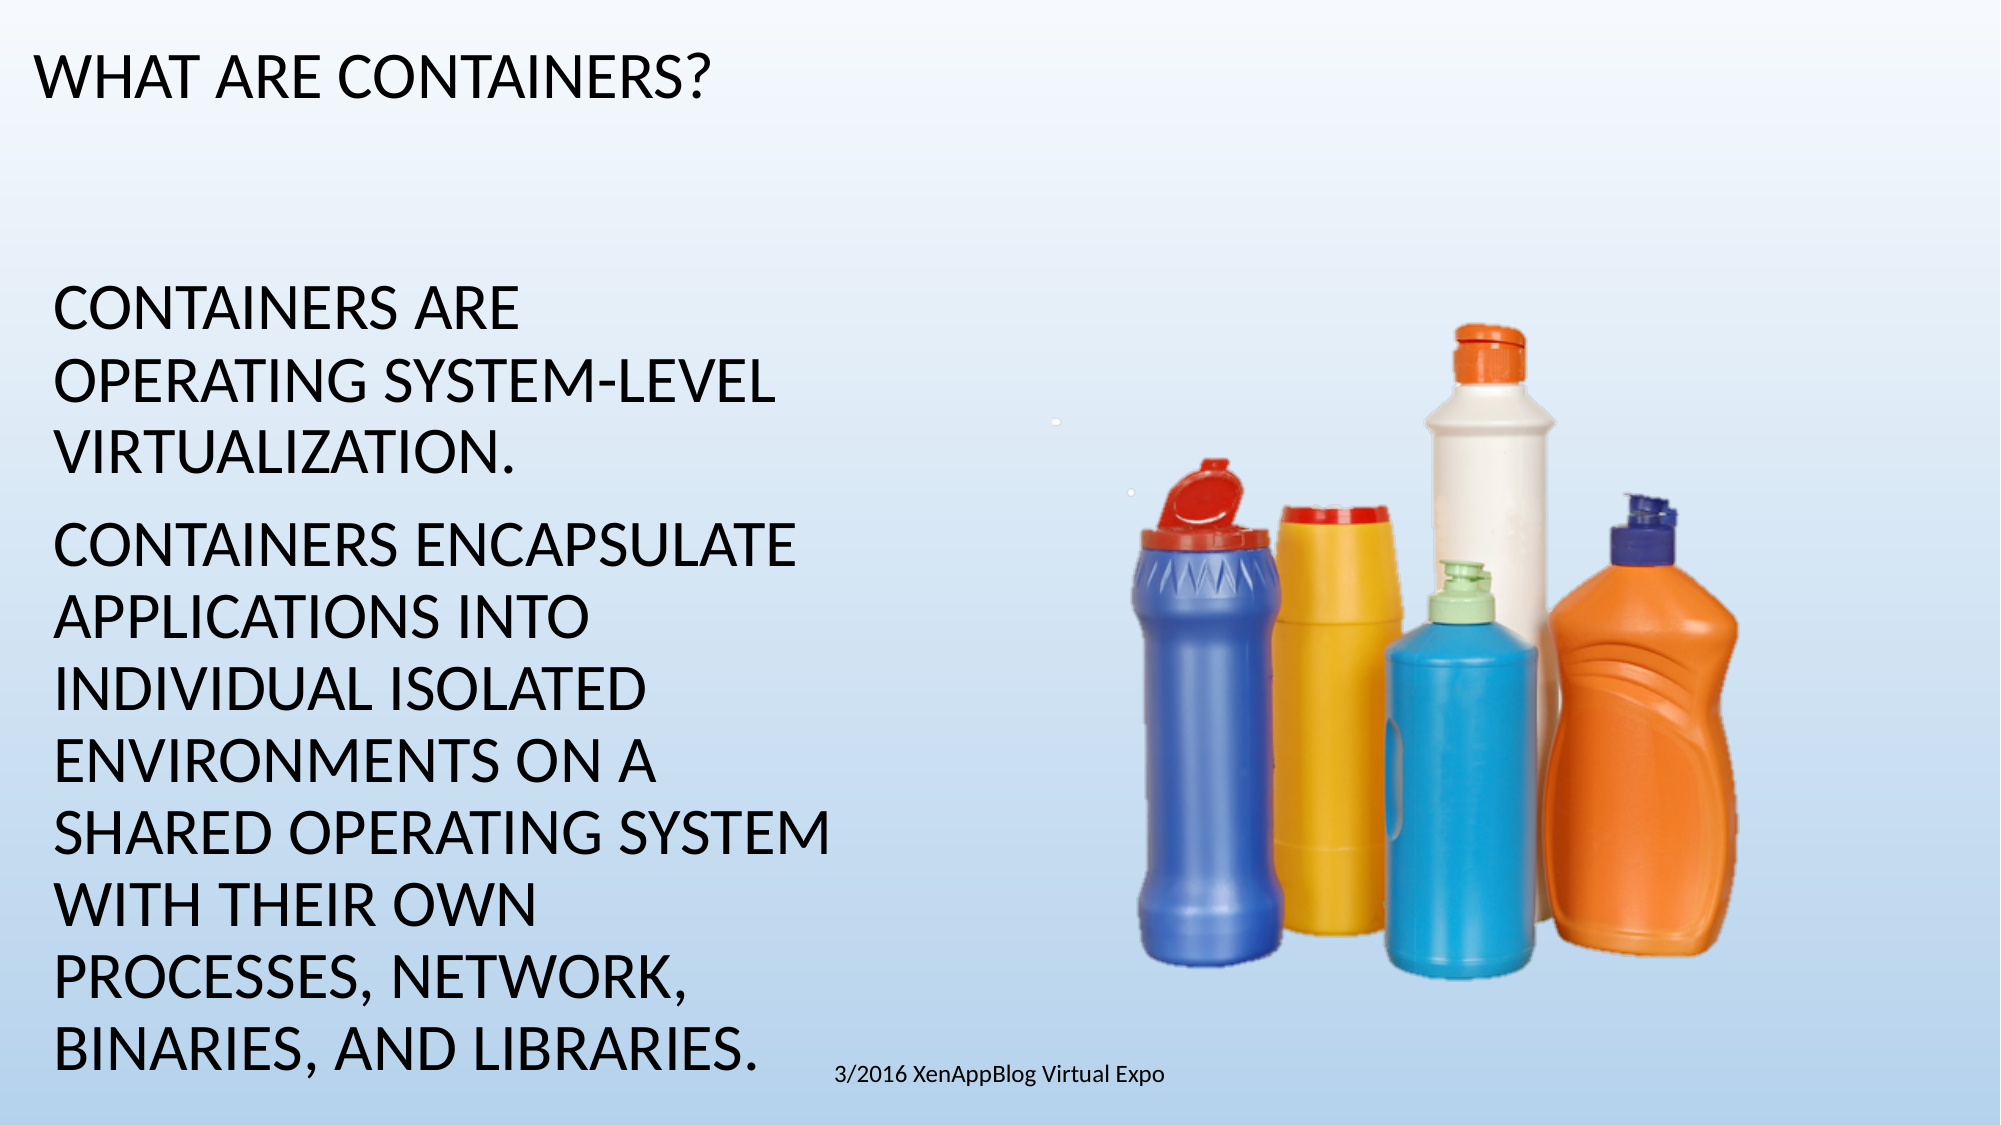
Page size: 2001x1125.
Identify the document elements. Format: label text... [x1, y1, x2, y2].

title What are containers? [18, 0, 966, 119]
footer 3/2016 XenAppBlog Virtual Expo [662, 1042, 1338, 1103]
list Containers are Operating System-level Virtualization. Containers encapsulate applications into individual isolated environments on a shared operating system with their own processes, network, binaries, and libraries. [38, 265, 851, 565]
picture [1052, 299, 1838, 1029]
